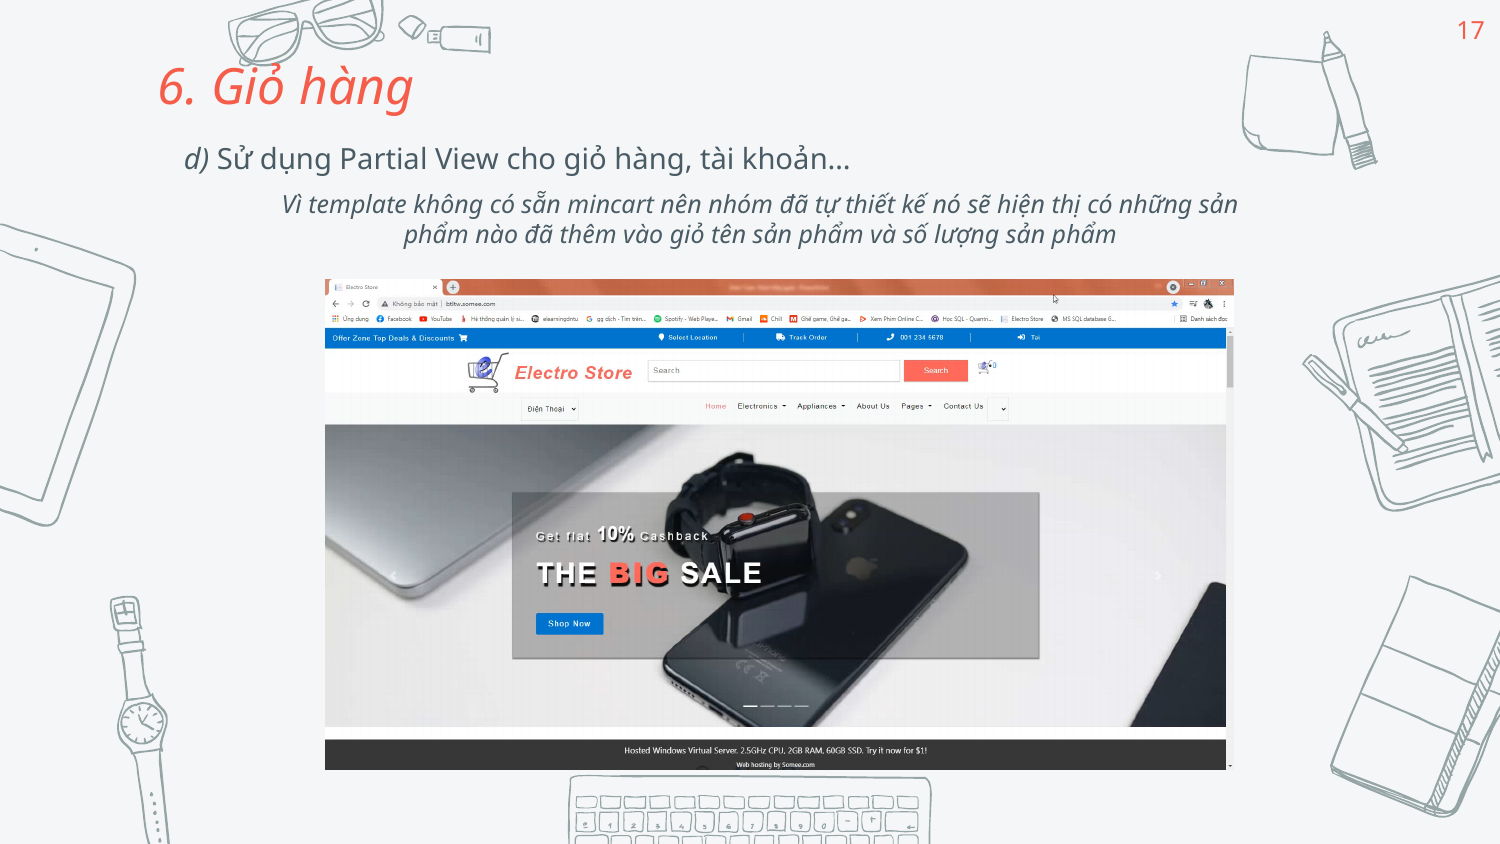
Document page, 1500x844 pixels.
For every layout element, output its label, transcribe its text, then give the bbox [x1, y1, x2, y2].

text_box 6. Giỏ hàng [0, 36, 800, 133]
text_box d) Sử dụng Partial View cho giỏ hàng, tài khoản… [126, 132, 909, 182]
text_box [324, 278, 1235, 771]
slide_number 17 [1435, 0, 1500, 53]
text_box Vì template không có sẵn mincart nên nhóm đã tự thiết kế nó sẽ hiện thị có những sản phẩm nào đã thêm vào giỏ tên sản phẩm và số lượng sản phẩm [242, 181, 1280, 230]
